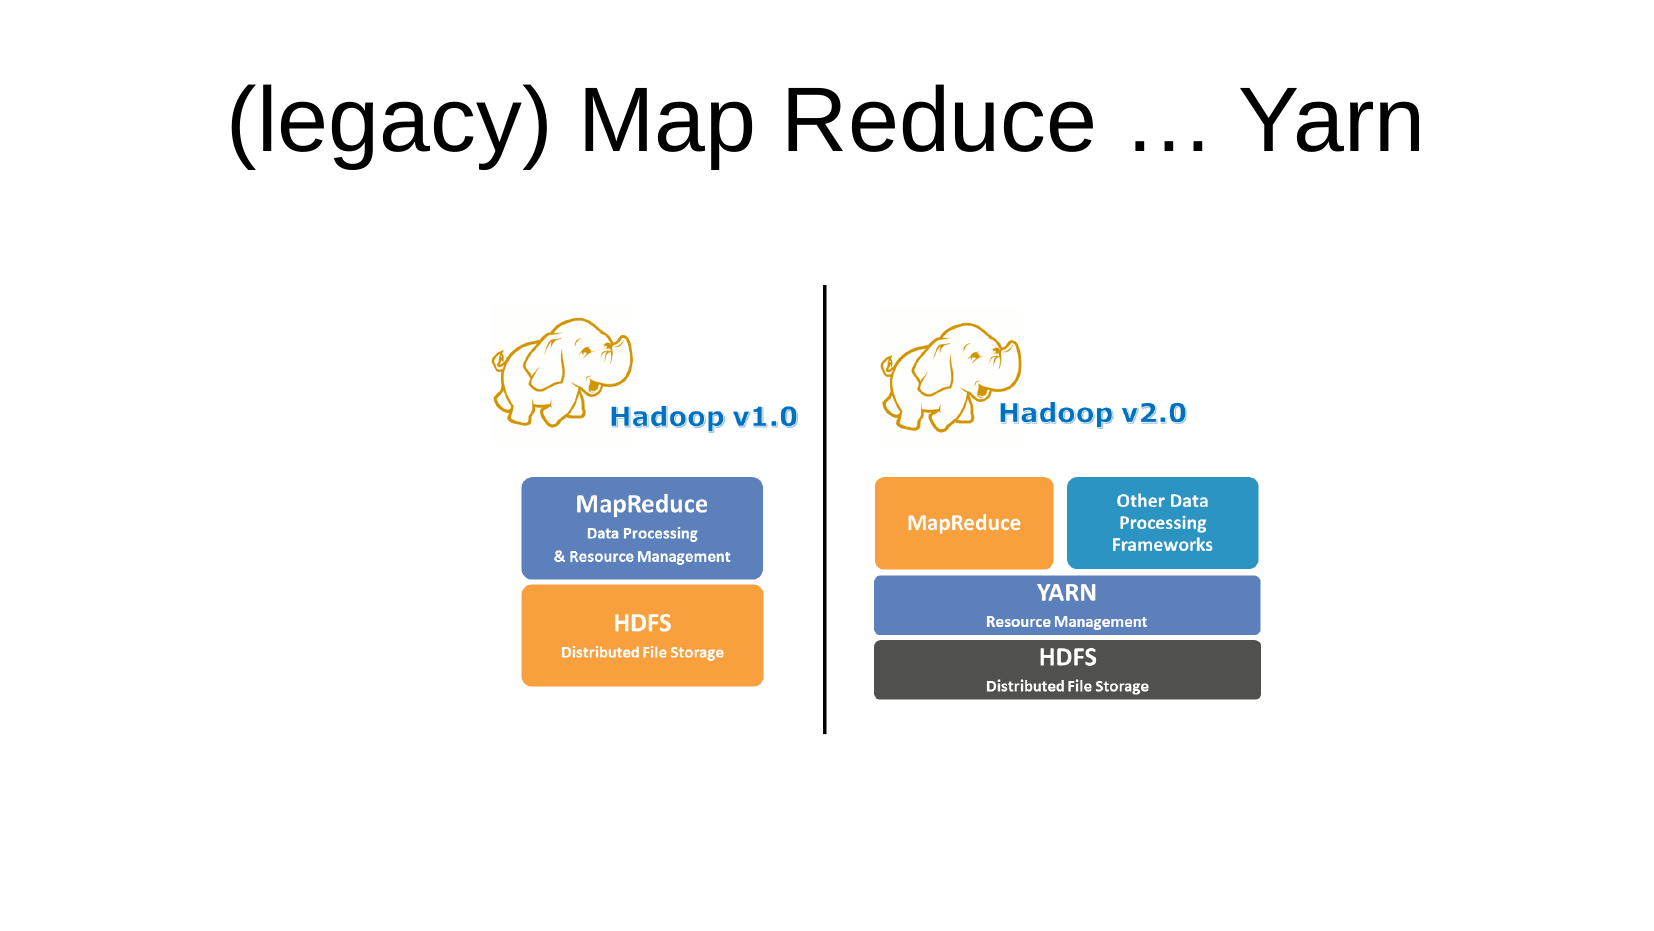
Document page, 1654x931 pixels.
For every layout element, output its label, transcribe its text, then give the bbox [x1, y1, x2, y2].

picture [481, 284, 1282, 735]
title (legacy) Map Reduce … Yarn [82, 37, 1571, 193]
